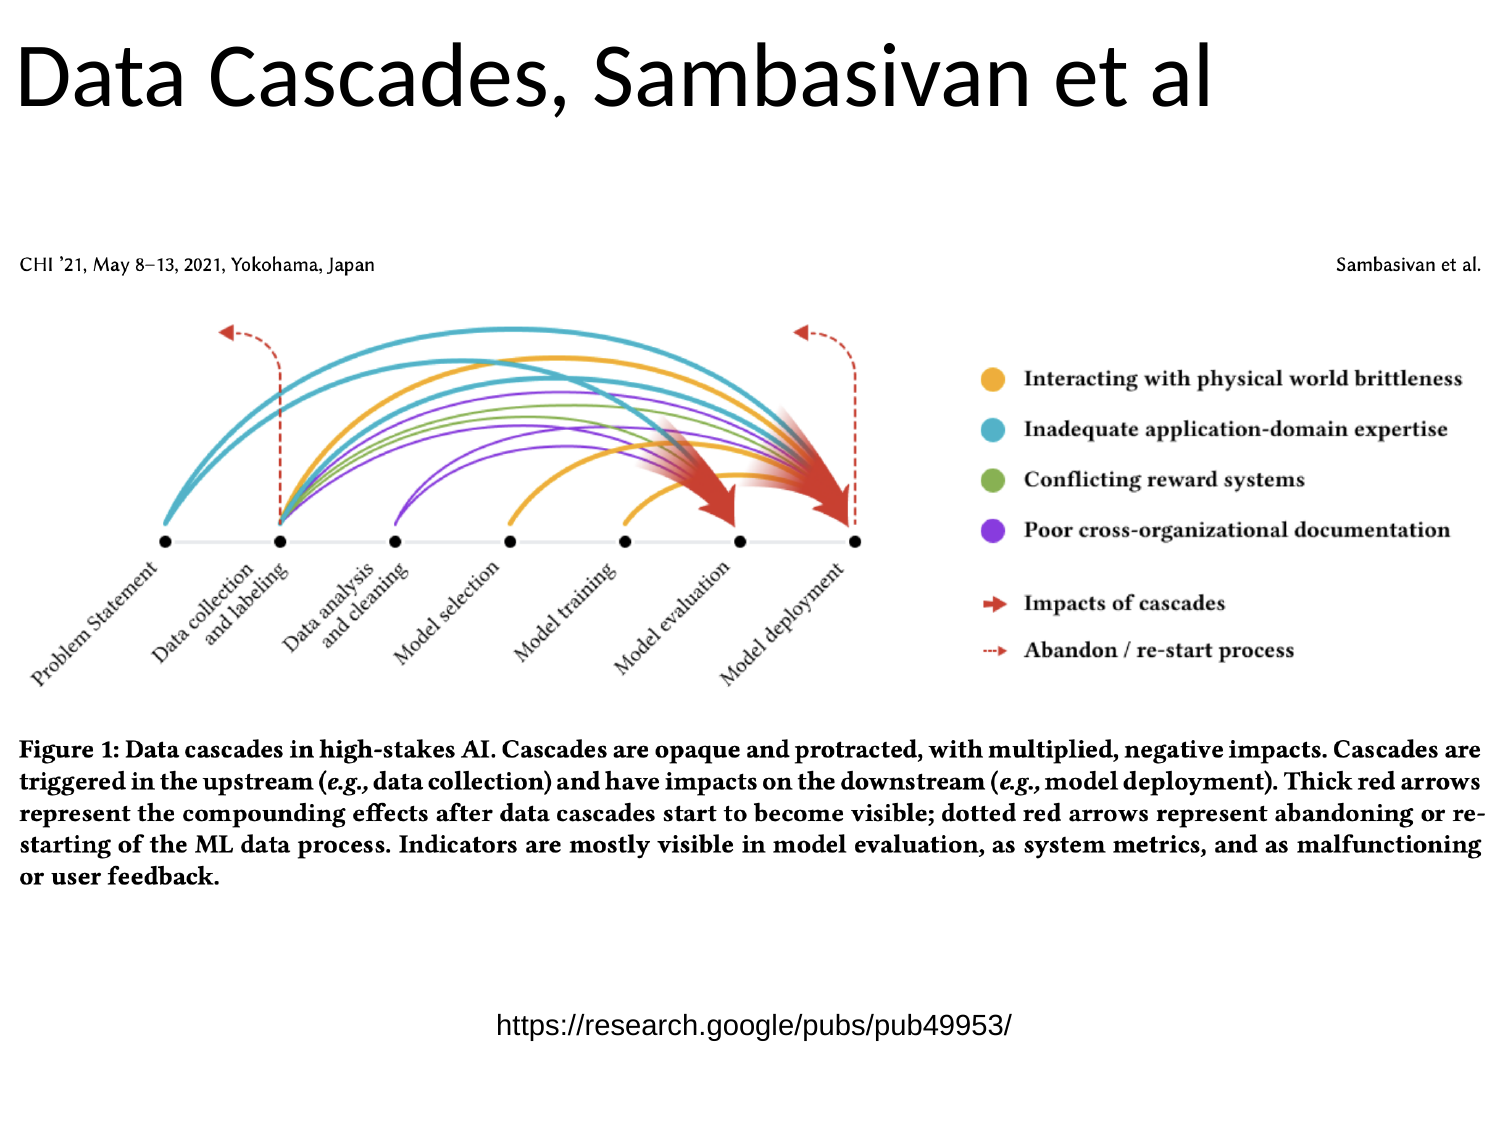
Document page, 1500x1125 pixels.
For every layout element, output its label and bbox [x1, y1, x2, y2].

text_box [481, 998, 1036, 1049]
title [0, 0, 1425, 188]
picture [0, 229, 1500, 896]
